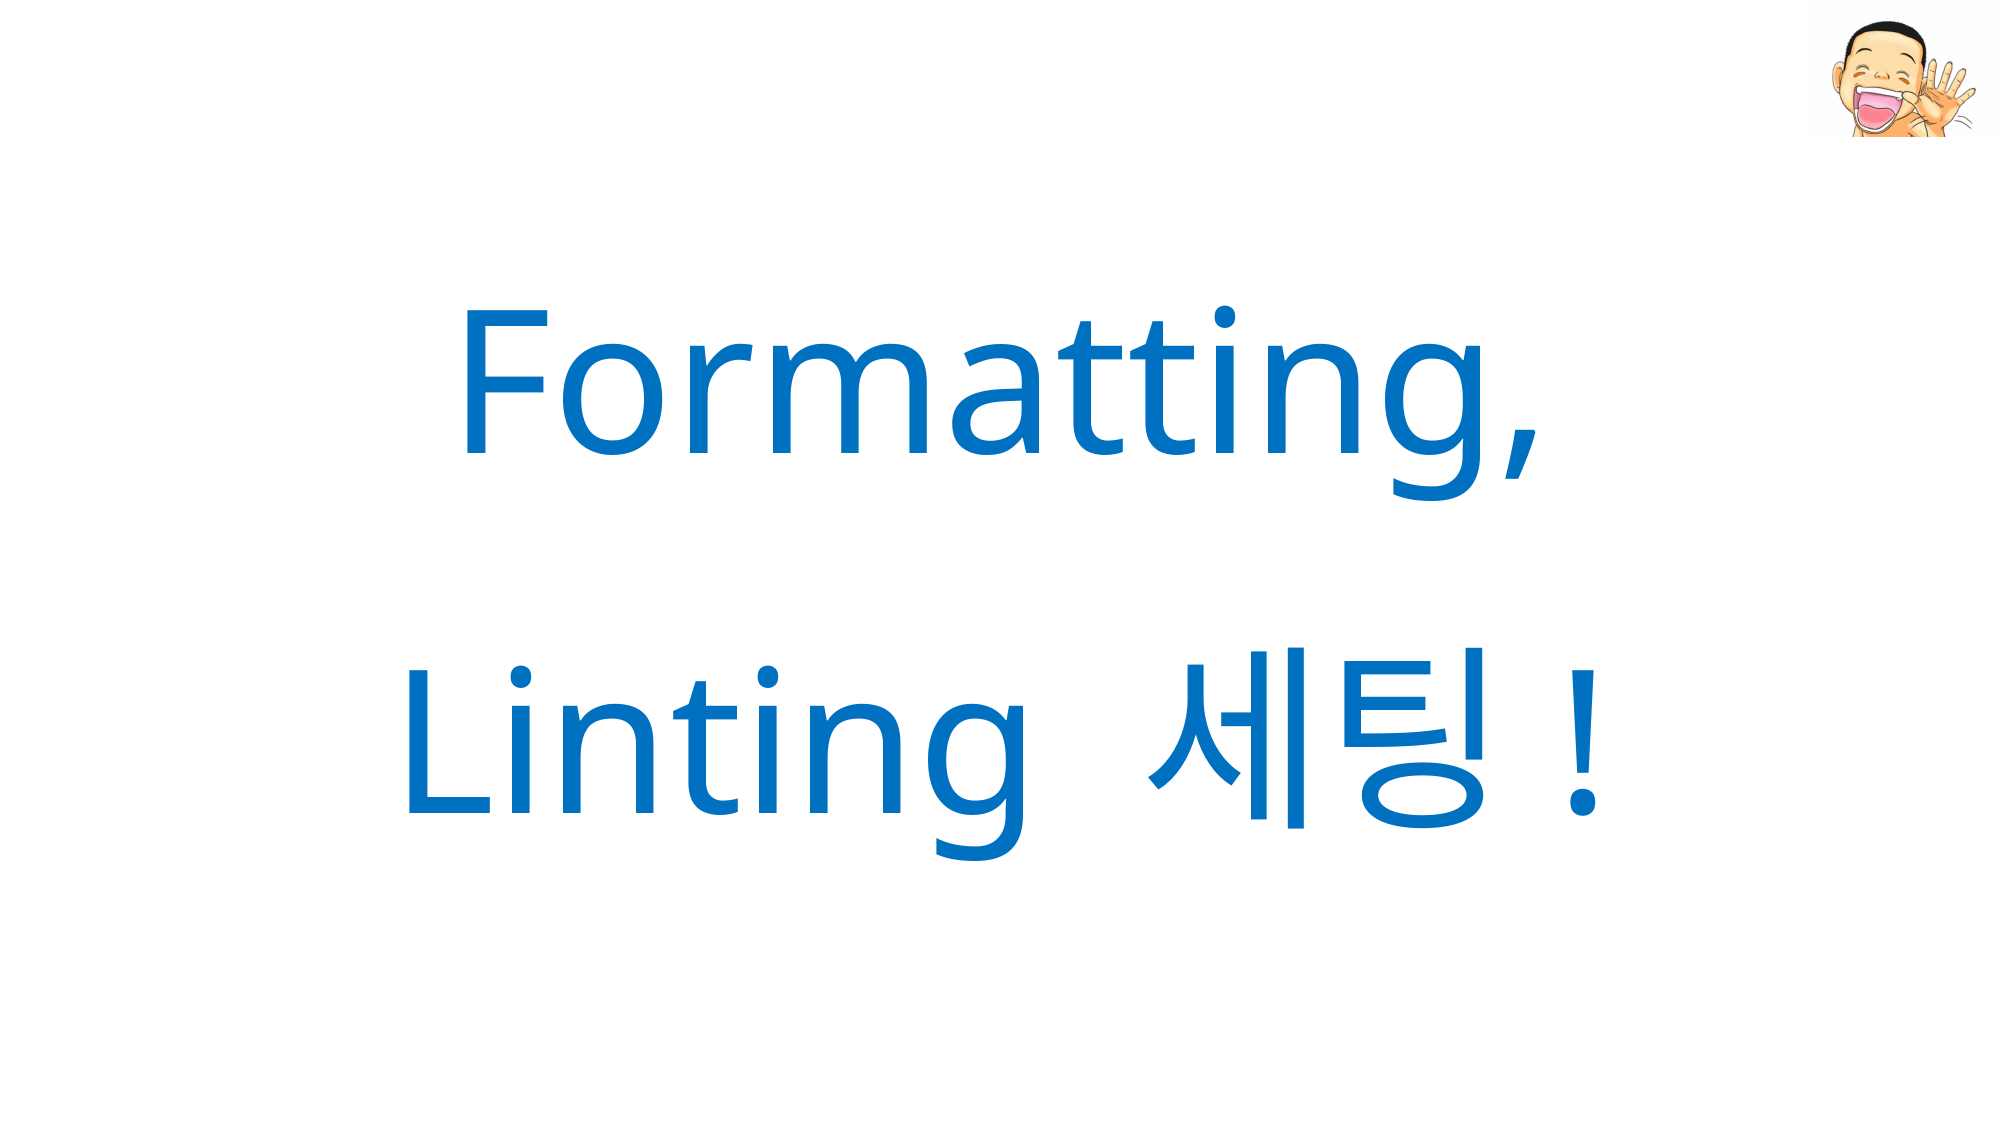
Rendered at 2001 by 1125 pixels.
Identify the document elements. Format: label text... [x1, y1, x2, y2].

picture [1808, 0, 2000, 125]
text_box Formatting, Linting 세팅! [0, 125, 2000, 861]
